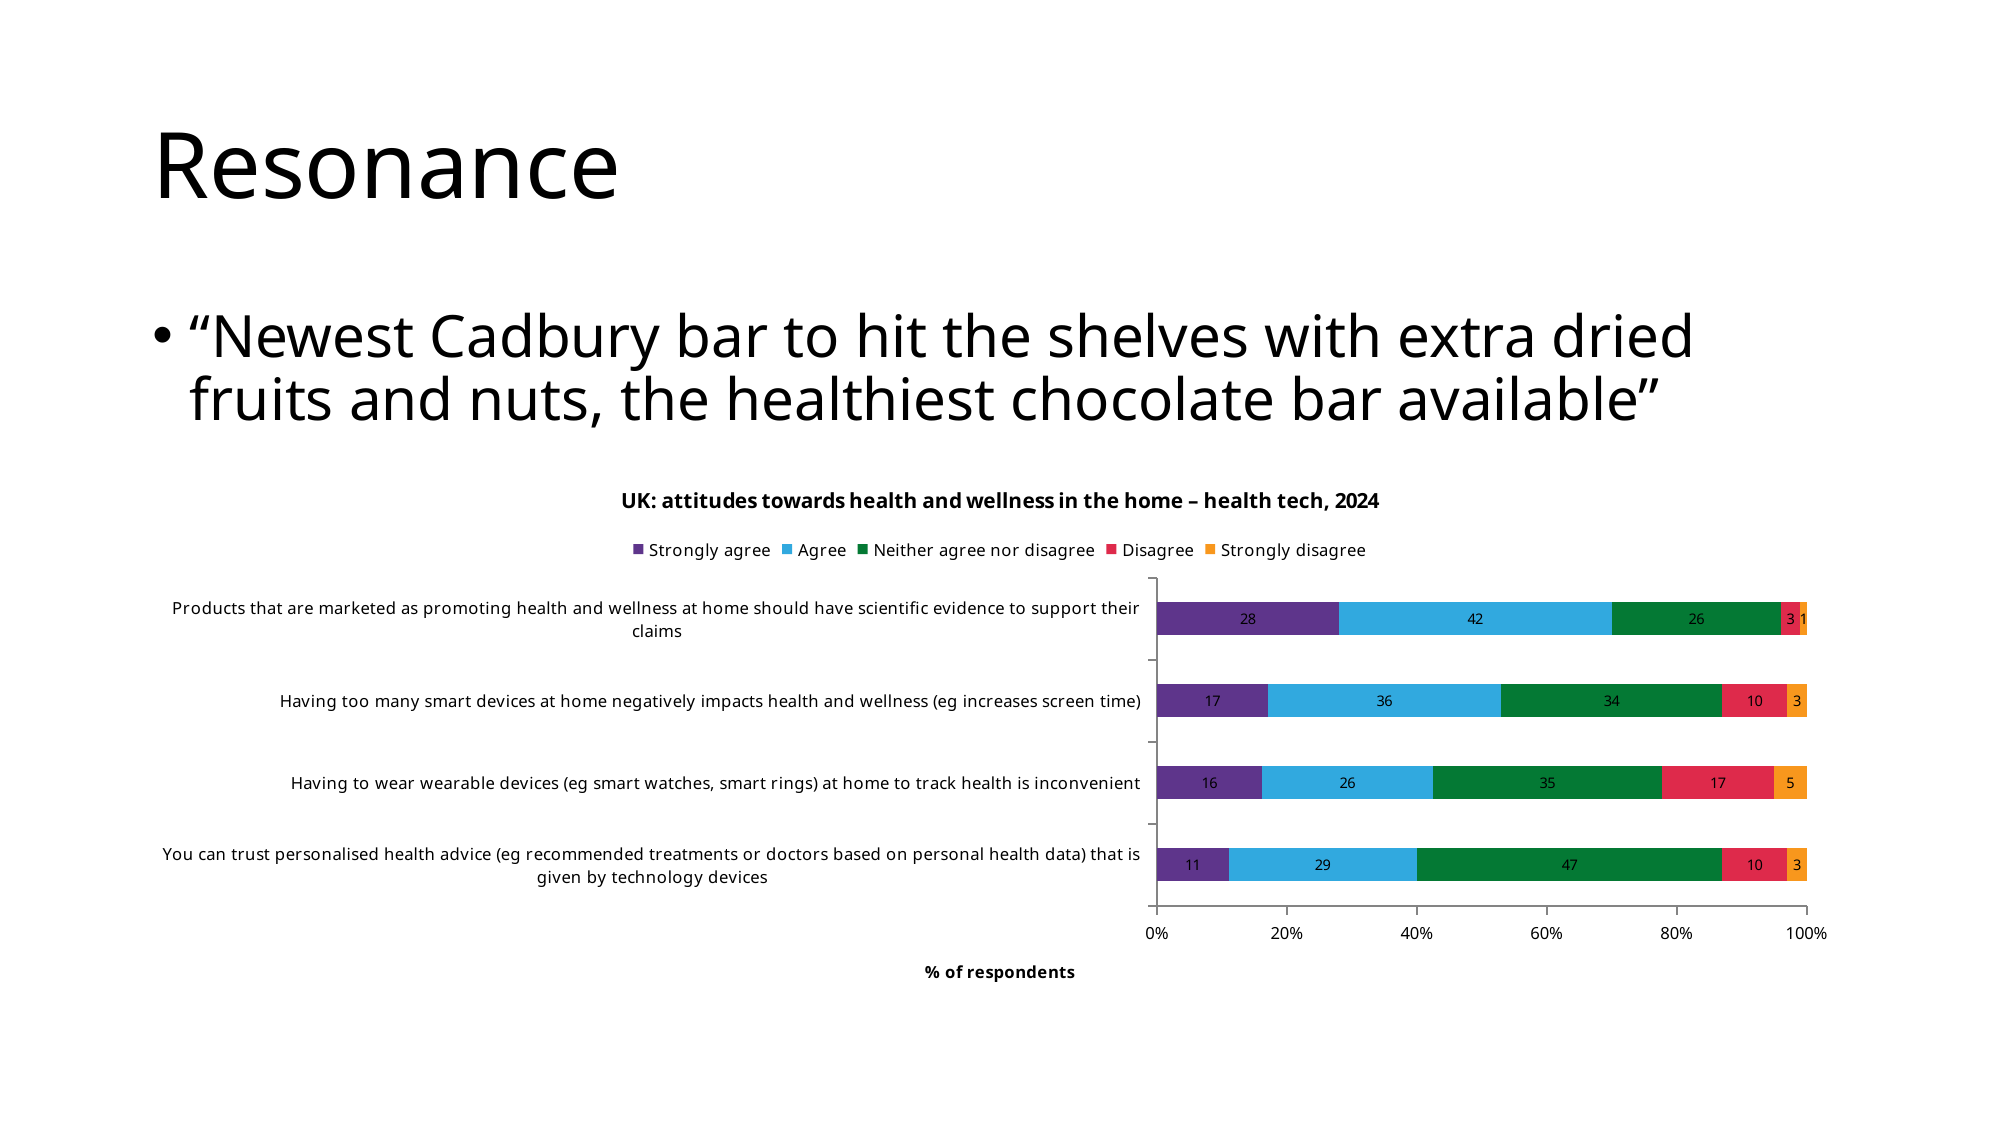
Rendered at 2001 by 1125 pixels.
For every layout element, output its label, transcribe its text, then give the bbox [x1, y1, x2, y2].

title Resonance [137, 59, 1863, 278]
list “Newest Cadbury bar to hit the shelves with extra dried fruits and nuts, the healthiest chocolate bar available” [137, 299, 1863, 460]
chart [136, 460, 1863, 1014]
